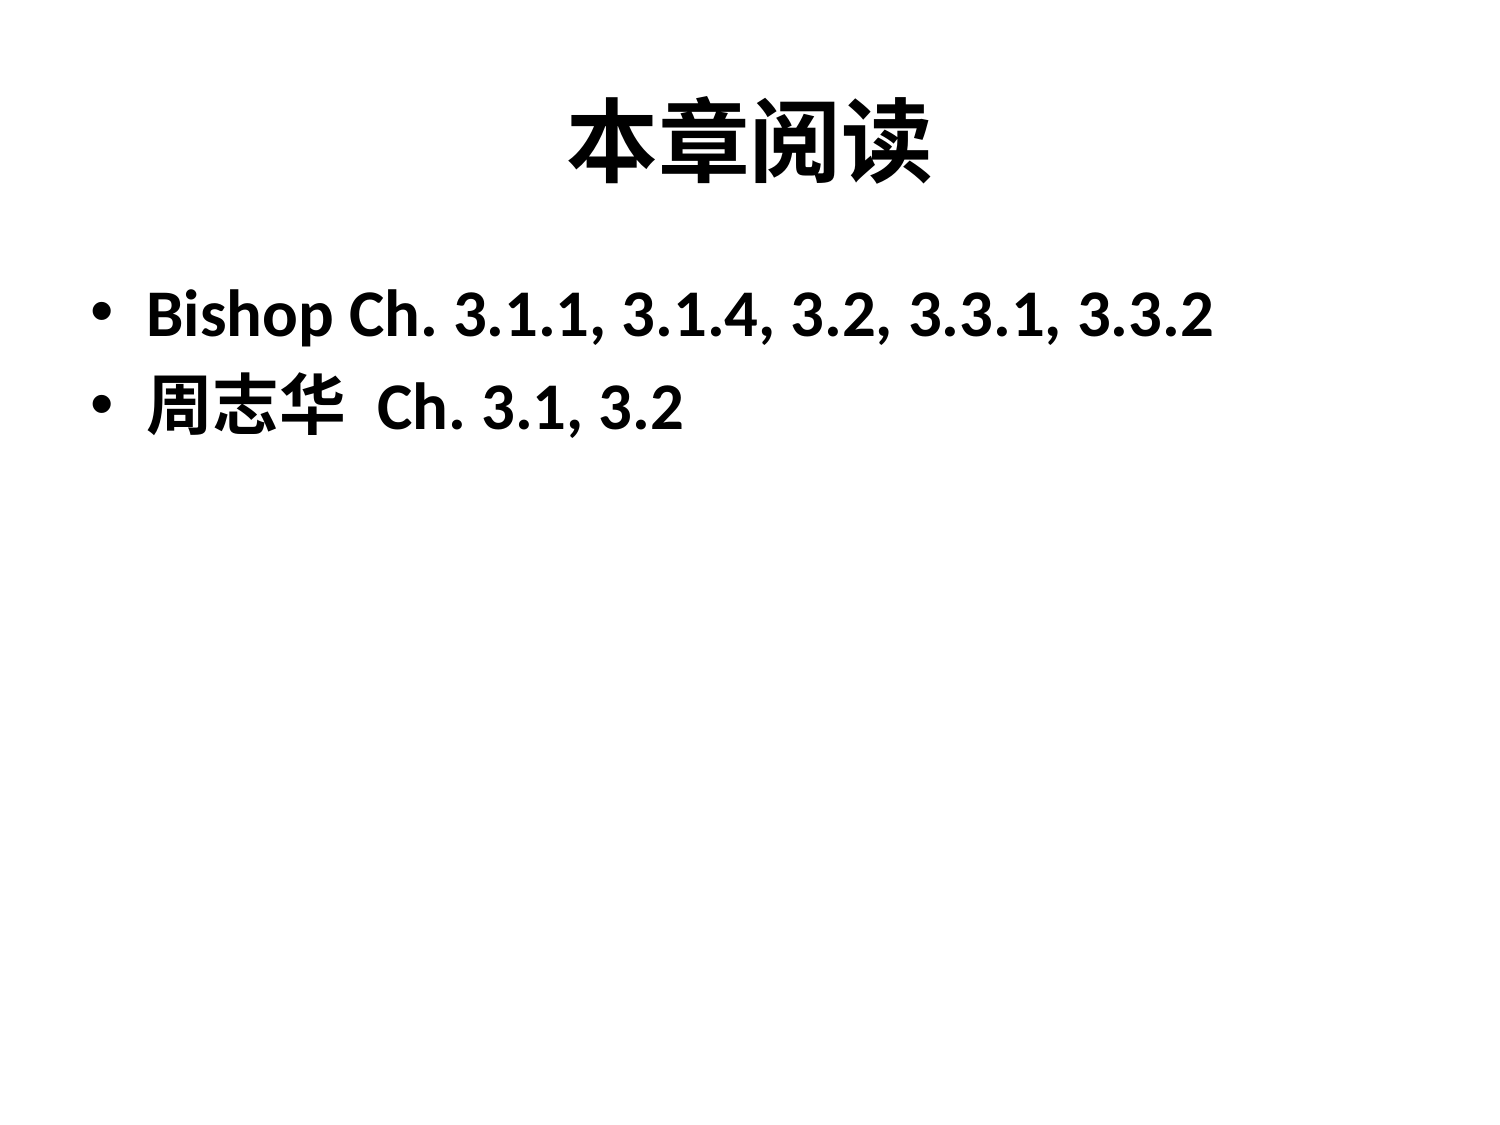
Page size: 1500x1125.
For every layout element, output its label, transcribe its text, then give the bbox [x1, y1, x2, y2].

list Bishop Ch. 3.1.1, 3.1.4, 3.2, 3.3.1, 3.3.2 周志华 Ch. 3.1, 3.2 [75, 262, 1425, 1005]
title 本章阅读 [75, 45, 1425, 233]
